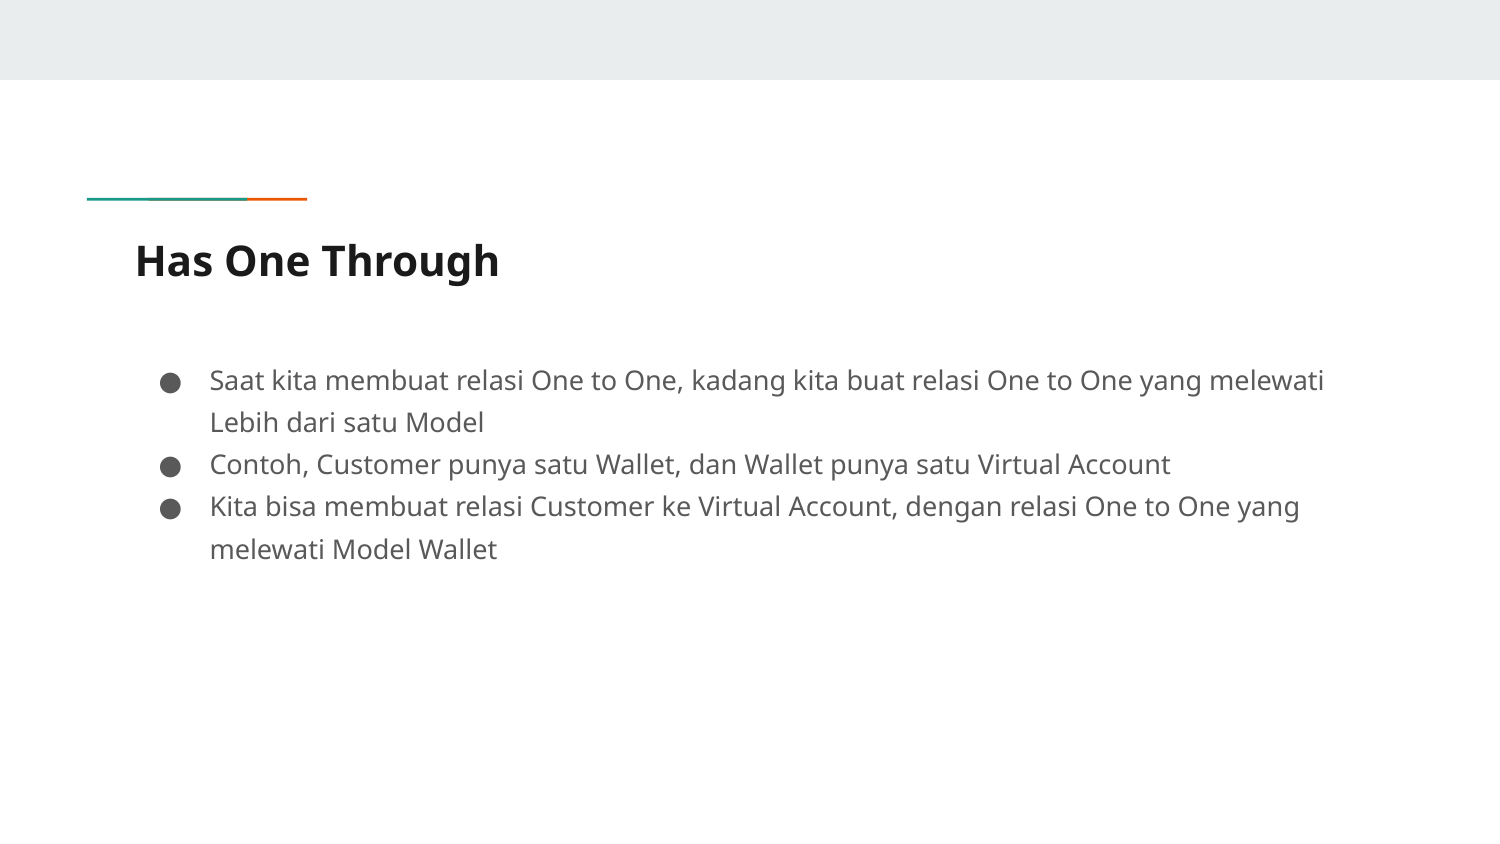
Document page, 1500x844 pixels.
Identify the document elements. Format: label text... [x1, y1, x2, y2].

list Saat kita membuat relasi One to One, kadang kita buat relasi One to One yang melewati Lebih dari satu Model Contoh, Customer punya satu Wallet, dan Wallet punya satu Virtual Account Kita bisa membuat relasi Customer ke Virtual Account, dengan relasi One to One yang melewati Model Wallet [119, 341, 1381, 712]
title Has One Through [119, 216, 1381, 305]
